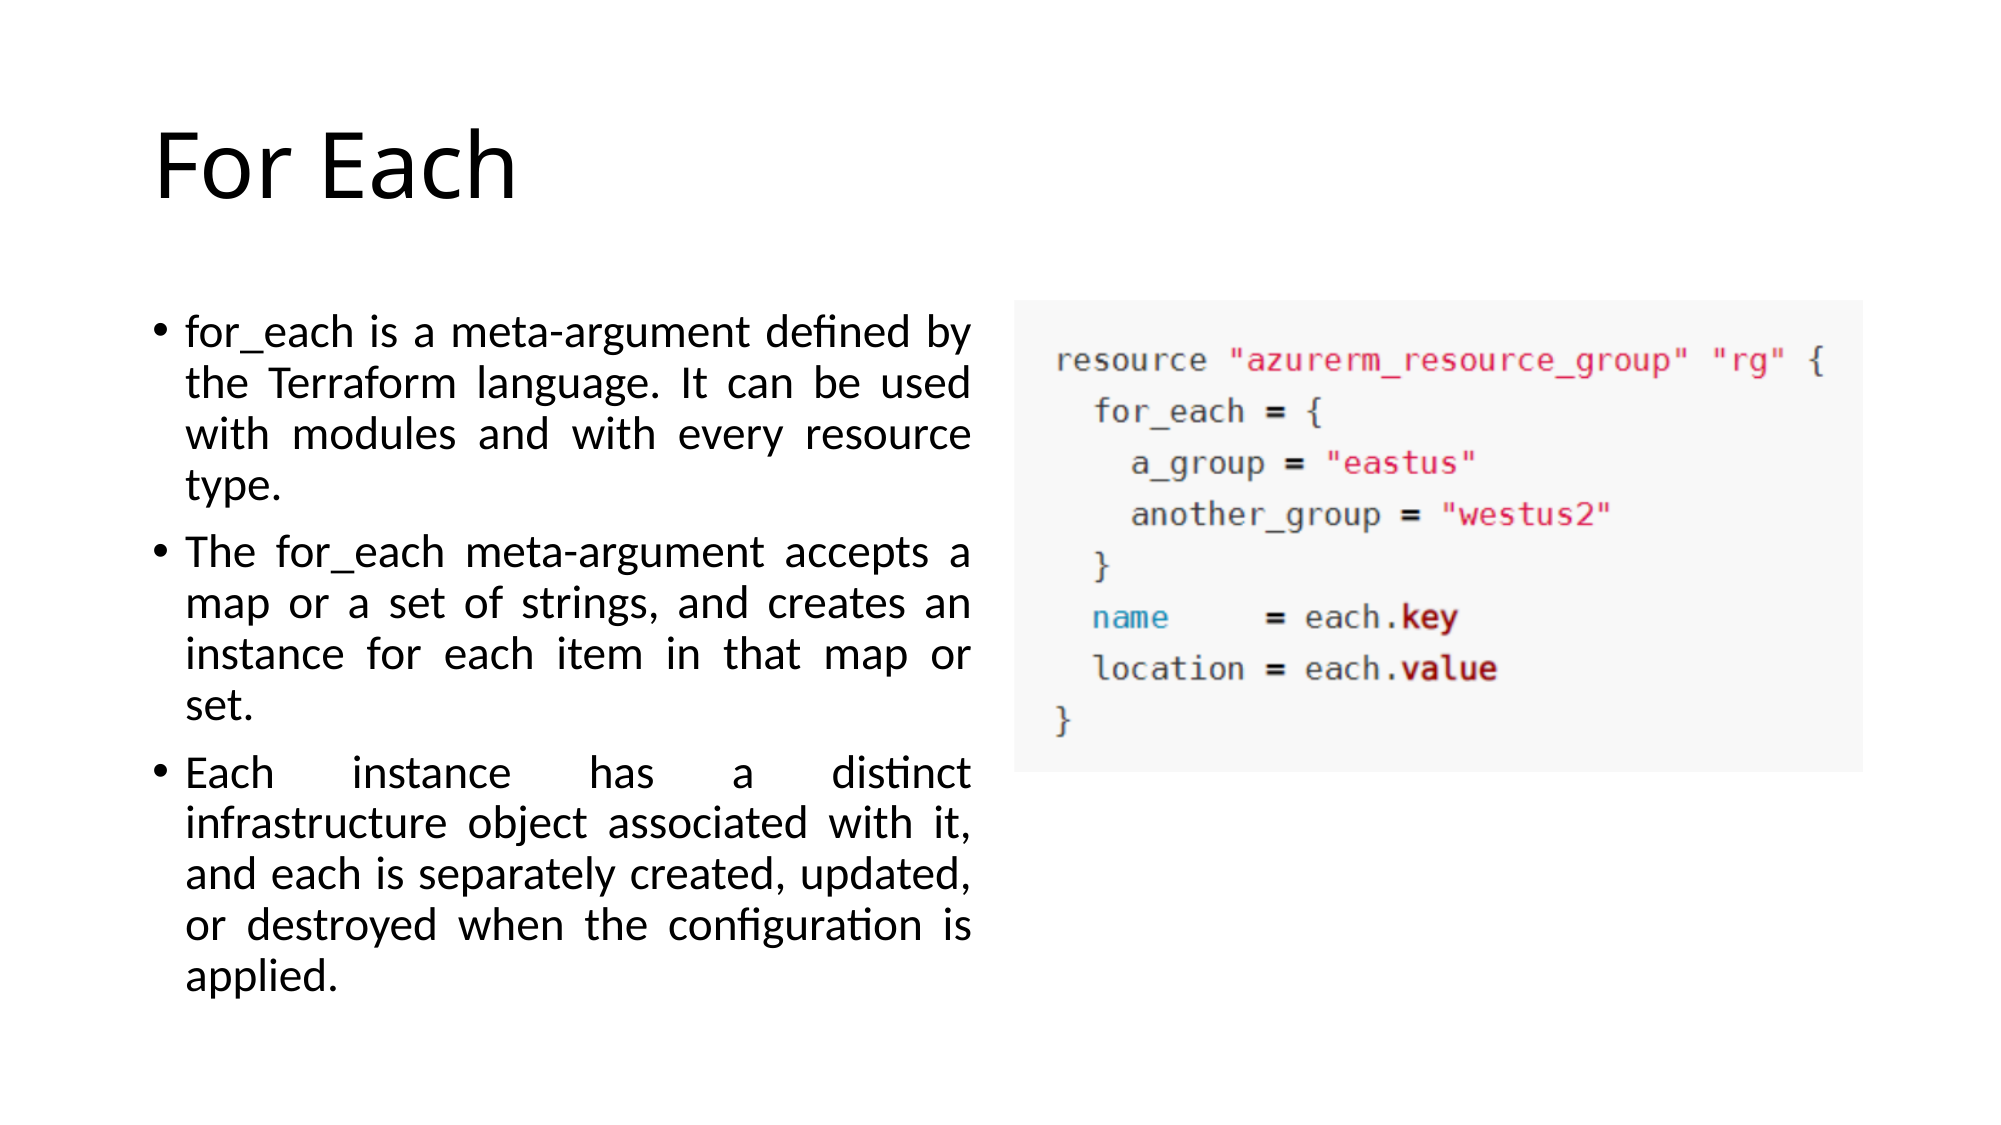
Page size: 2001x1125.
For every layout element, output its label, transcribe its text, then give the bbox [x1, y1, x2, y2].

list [1012, 299, 1863, 772]
title For Each [137, 59, 1863, 278]
list for_each is a meta-argument defined by the Terraform language. It can be used with modules and with every resource type. The for_each meta-argument accepts a map or a set of strings, and creates an instance for each item in that map or set. Each instance has a distinct infrastructure object associated with it, and each is separately created, updated, or destroyed when the configuration is applied. [137, 299, 988, 1014]
